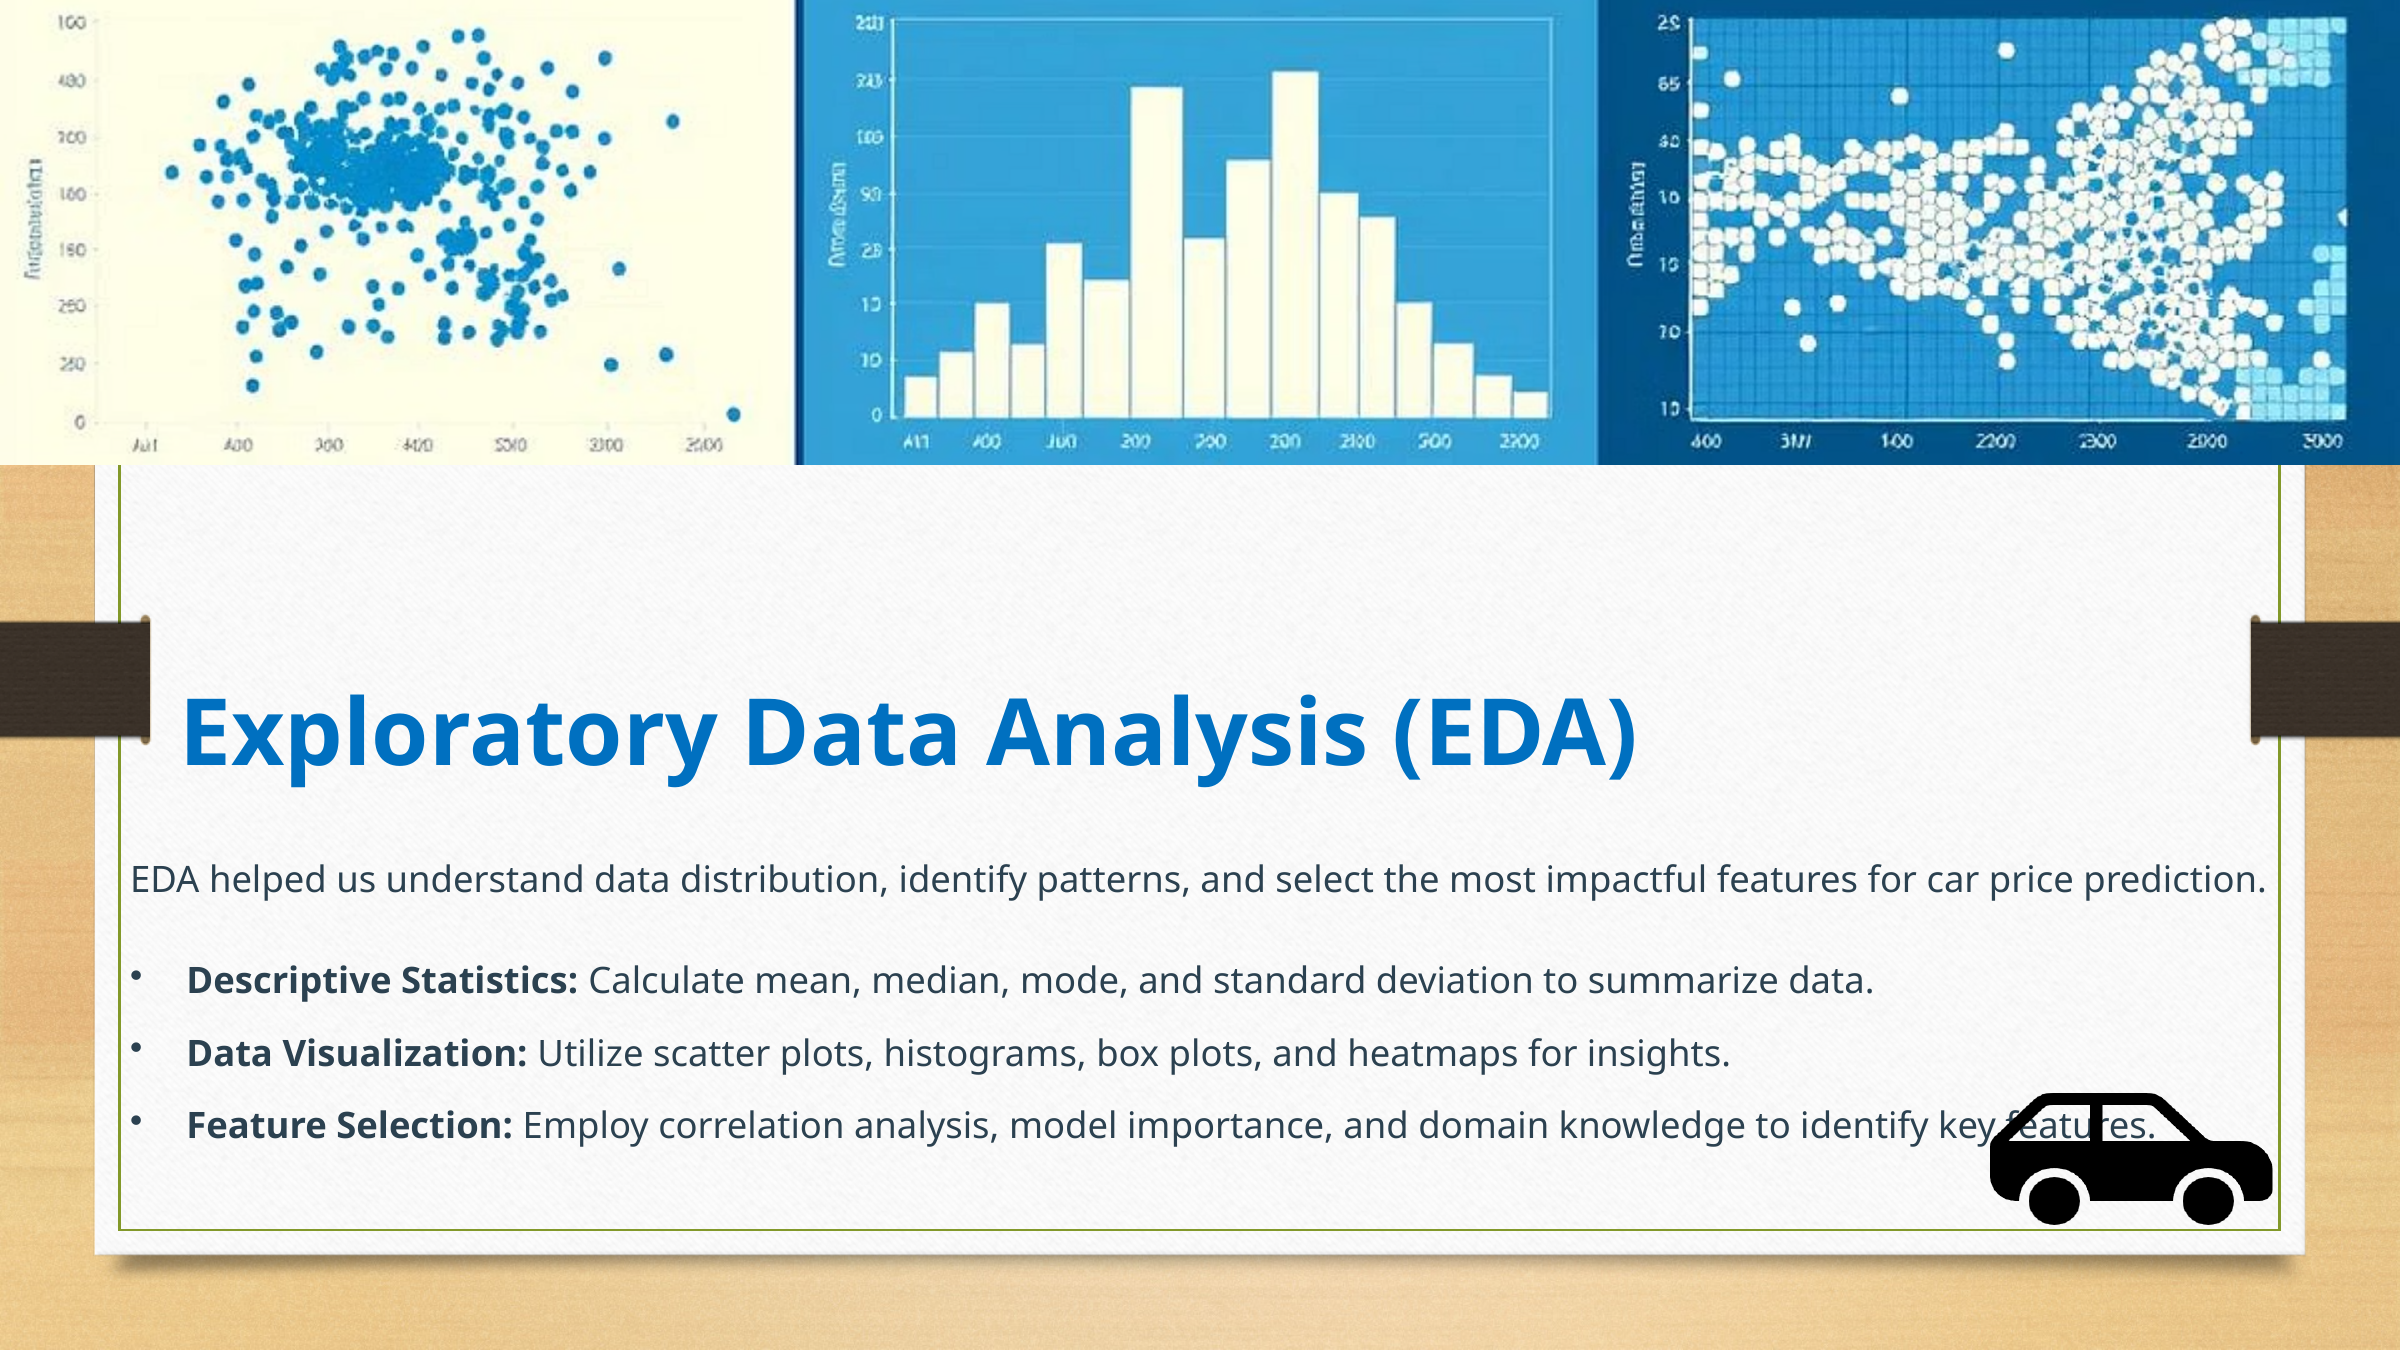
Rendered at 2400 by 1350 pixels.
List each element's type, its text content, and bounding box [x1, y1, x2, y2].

text_box Exploratory Data Analysis (EDA) [179, 668, 1629, 785]
text_box Feature Selection: Employ correlation analysis, model importance, and domain knowledge to identify key features. [130, 1086, 1977, 1147]
text_box Data Visualization: Utilize scatter plots, histograms, box plots, and heatmaps for insights. [130, 1014, 1977, 1074]
text_box Descriptive Statistics: Calculate mean, median, mode, and standard deviation to summarize data. [130, 941, 2270, 1002]
picture [0, 0, 2400, 1350]
text_box EDA helped us understand data distribution, identify patterns, and select the most impactful features for car price prediction. [130, 840, 2270, 901]
